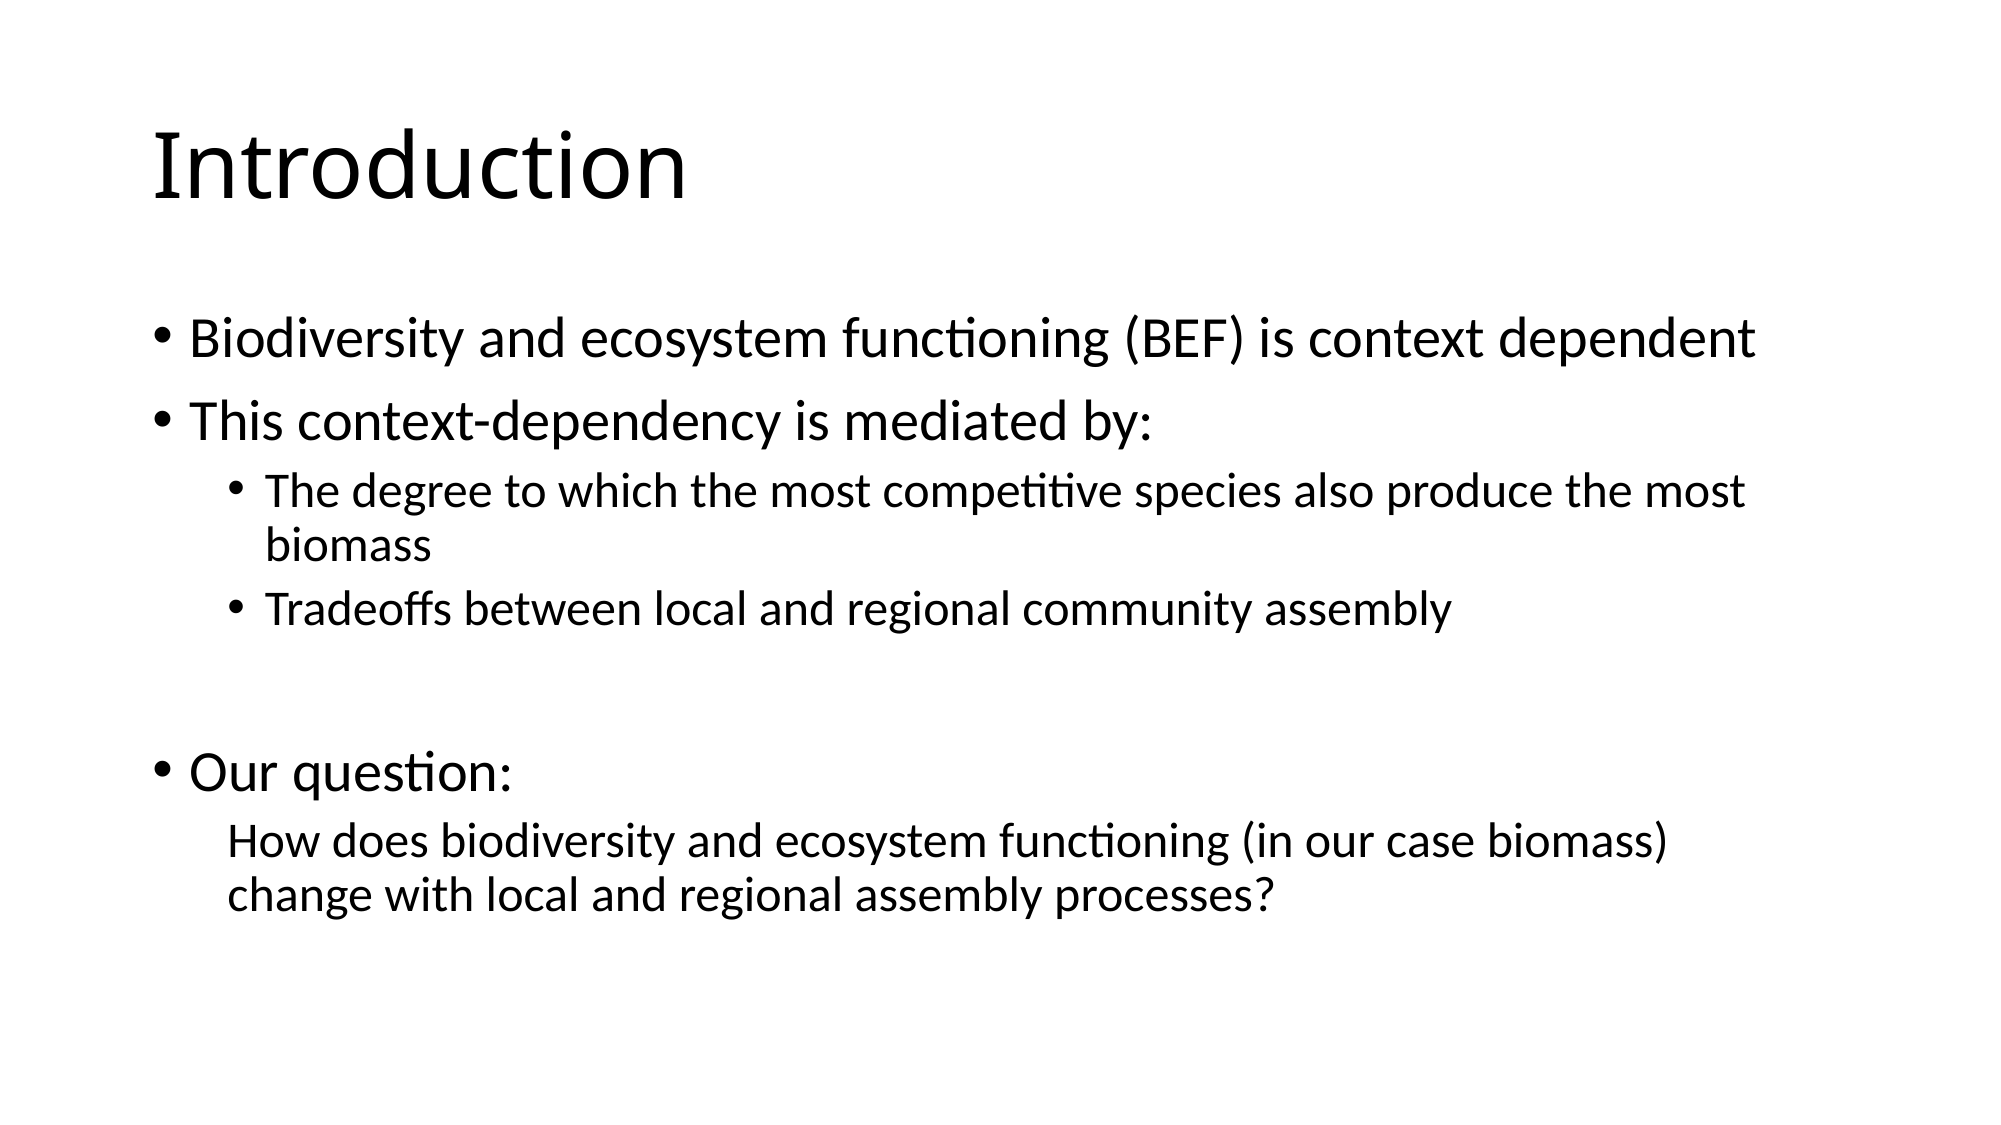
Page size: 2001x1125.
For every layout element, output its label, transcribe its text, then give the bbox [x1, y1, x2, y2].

title Introduction [137, 59, 1863, 278]
list Biodiversity and ecosystem functioning (BEF) is context dependent This context-dependency is mediated by: The degree to which the most competitive species also produce the most biomass Tradeoffs between local and regional community assembly Our question: How does biodiversity and ecosystem functioning (in our case biomass) change with local and regional assembly processes? [137, 299, 1810, 1014]
